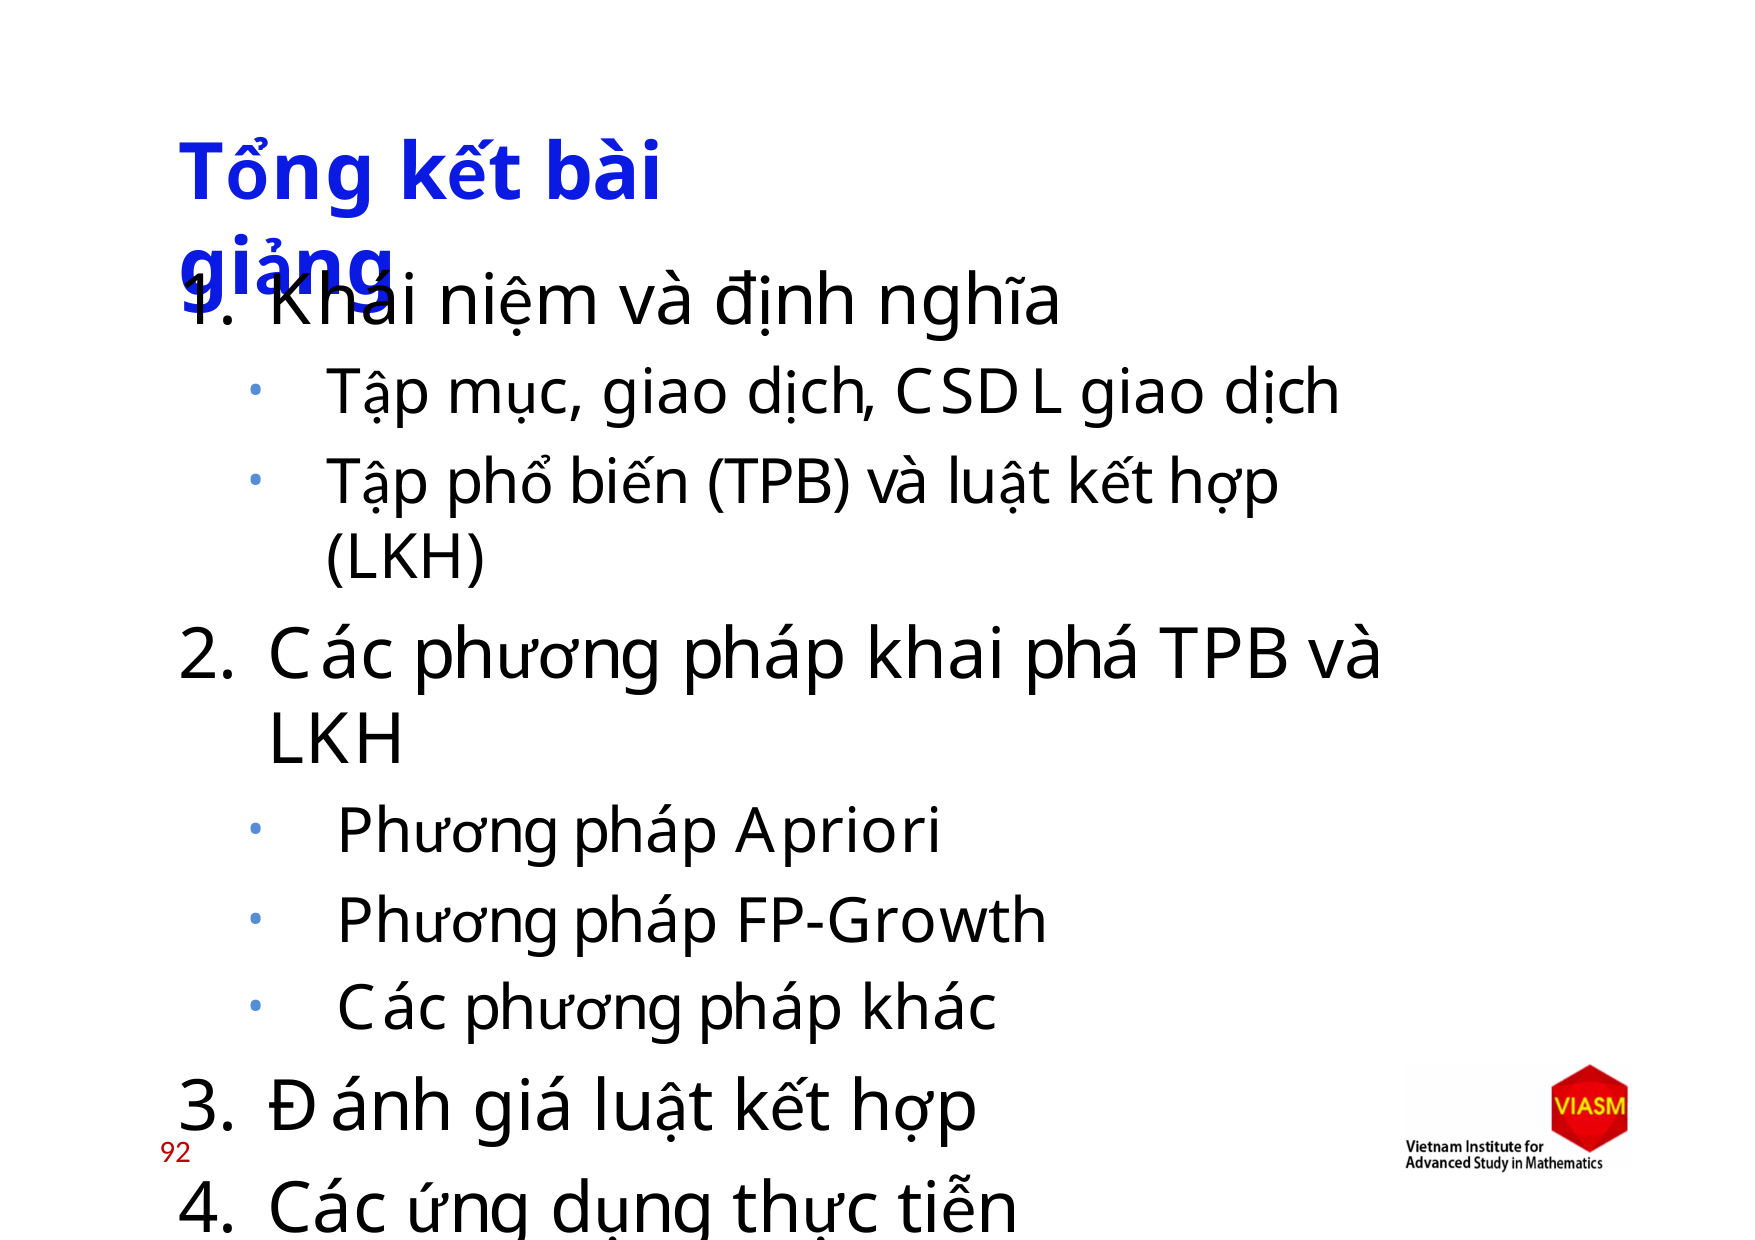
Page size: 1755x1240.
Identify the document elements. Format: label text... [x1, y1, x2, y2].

title Tổng kết bài giảng [176, 117, 853, 236]
text_box Khái niệm và định nghĩa Tập mục, giao dịch, CSDL giao dịch Tập phổ biến (TPB) và luật kết hợp (LKH) Các phương pháp khai phá TPB và LKH Phương pháp Apriori Phương pháp FP-Growth Các phương pháp khác Đánh giá luật kết hợp Các ứng dụng thực tiễn [176, 236, 1391, 1240]
picture [1405, 1063, 1632, 1173]
slide_number 93 [153, 1130, 176, 1240]
